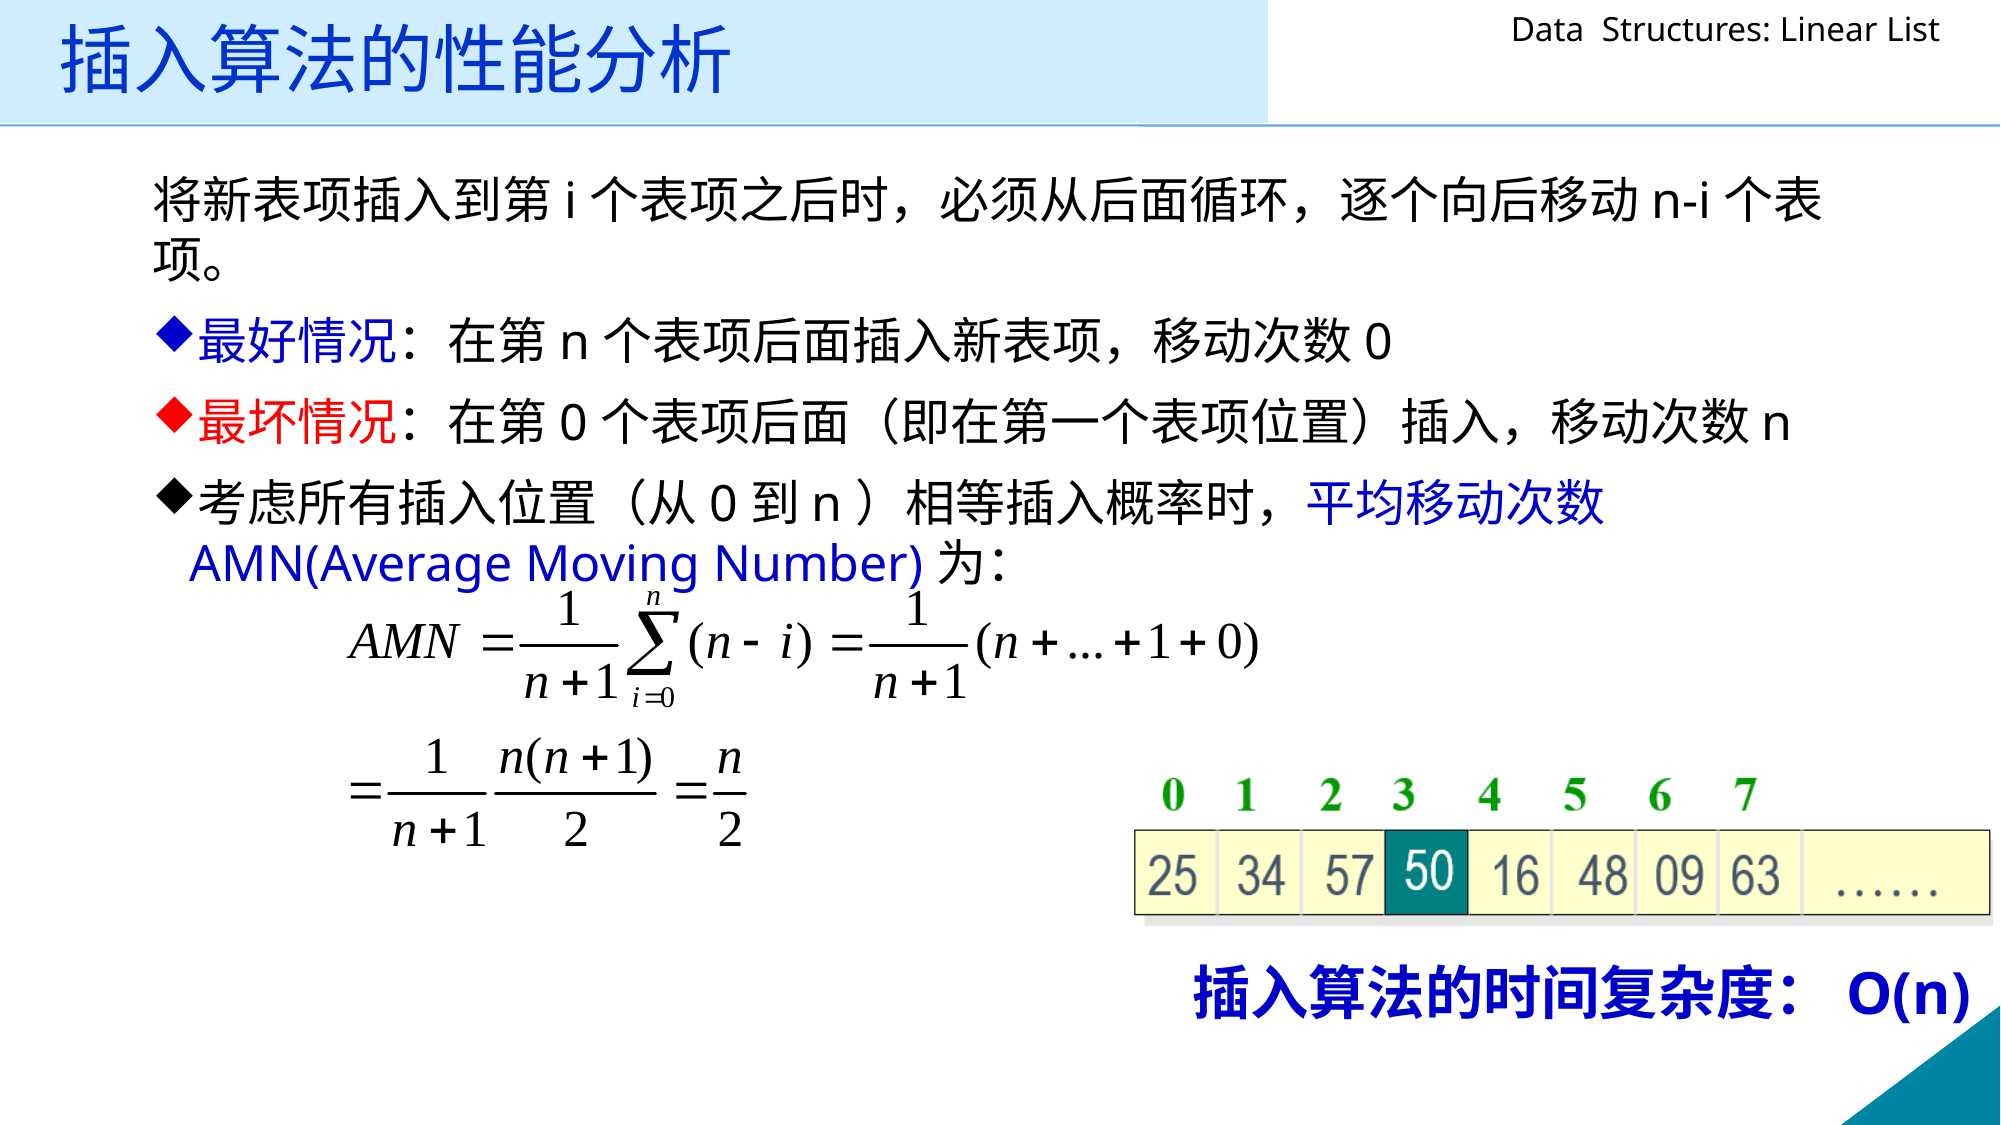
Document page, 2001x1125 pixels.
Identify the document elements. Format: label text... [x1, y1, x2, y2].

title 插入算法的性能分析 [43, 7, 1769, 121]
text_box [337, 572, 1271, 858]
list 将新表项插入到第i个表项之后时，必须从后面循环，逐个向后移动n-i个表项。 最好情况：在第n个表项后面插入新表项，移动次数0 最坏情况：在第0个表项后面（即在第一个表项位置）插入，移动次数n 考虑所有插入位置（从0到n）相等插入概率时，平均移动次数AMN(Average Moving Number)为： [137, 161, 1863, 1014]
picture [1133, 773, 1993, 928]
text_box 插入算法的时间复杂度：O(n) [1177, 949, 1993, 1034]
